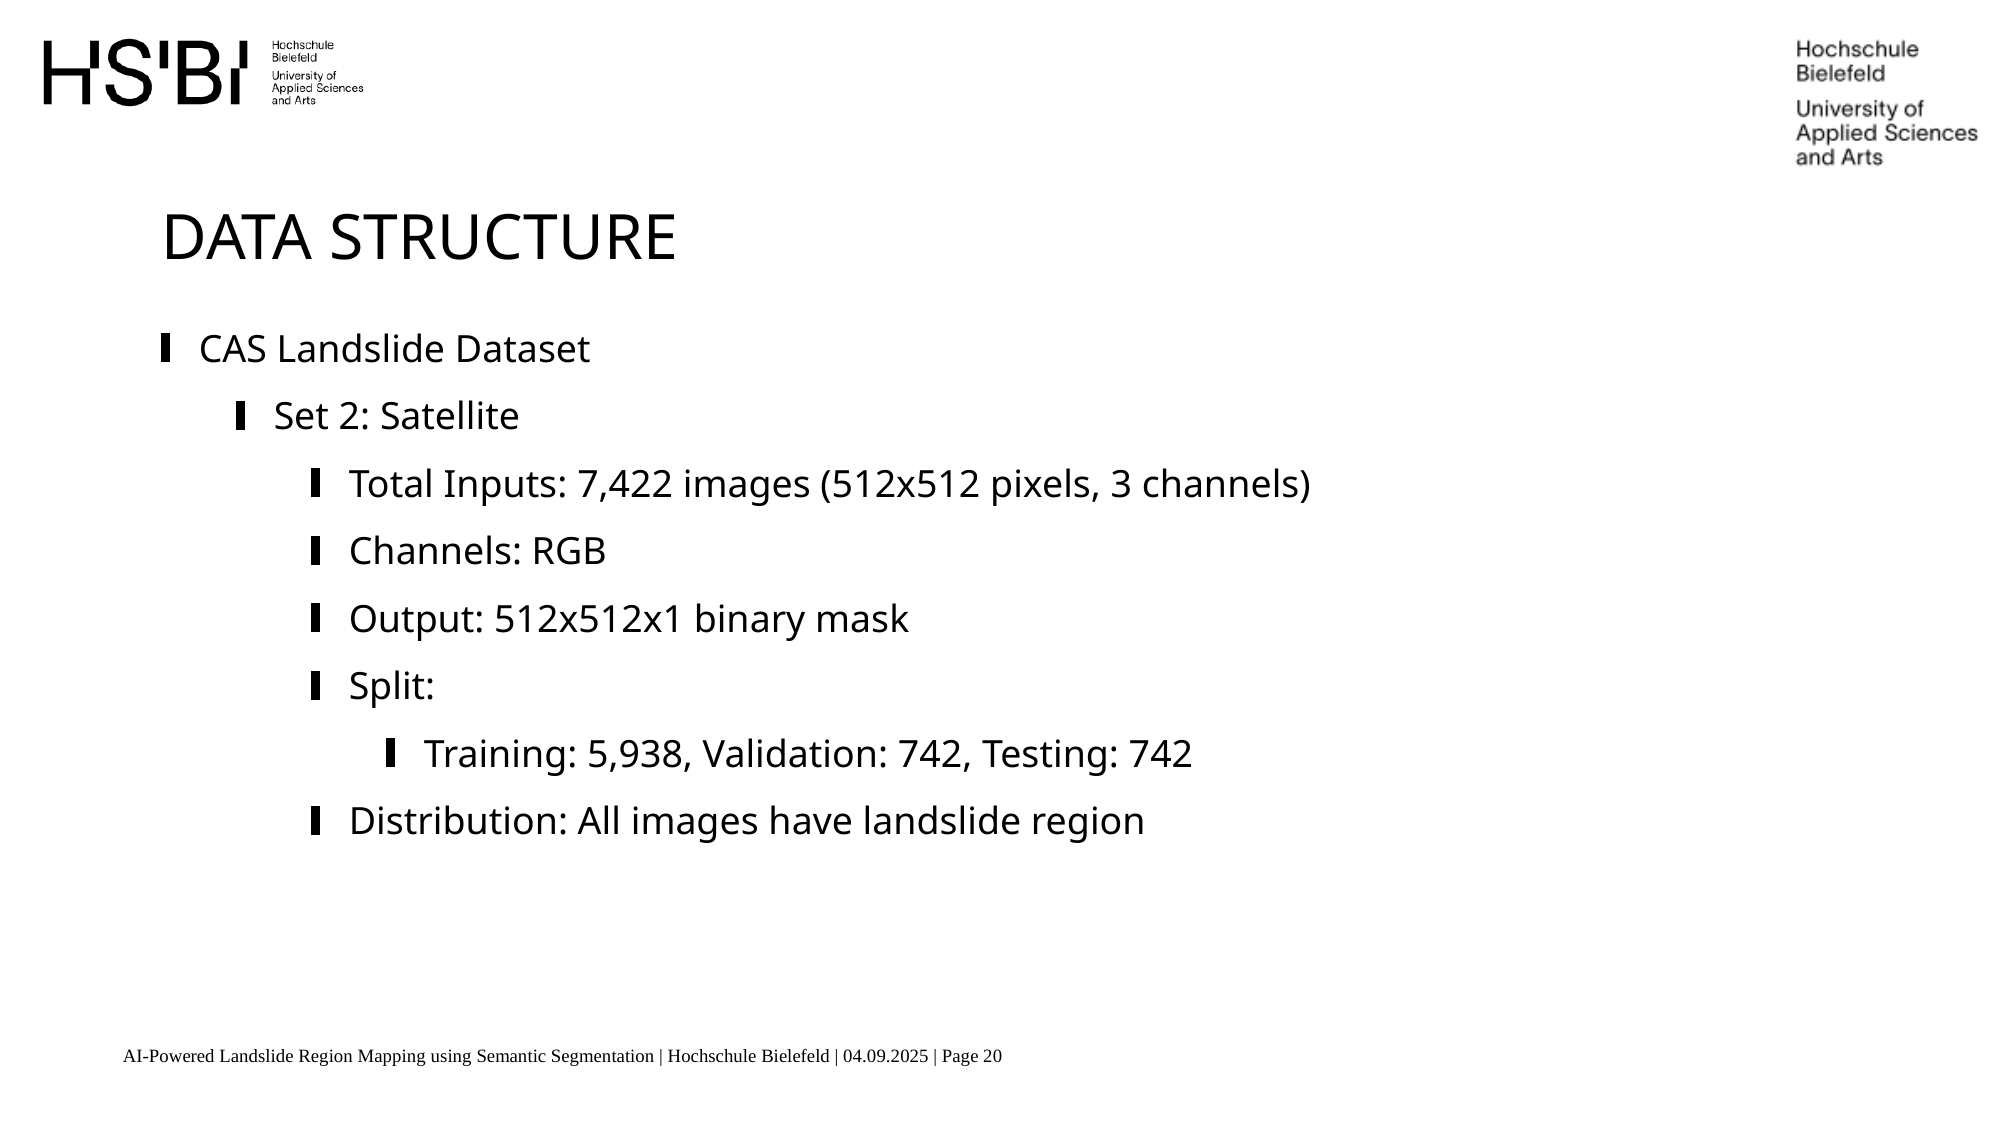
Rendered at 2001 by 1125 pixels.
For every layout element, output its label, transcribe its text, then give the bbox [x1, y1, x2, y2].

text_box CAS Landslide Dataset Set 2: Satellite Total Inputs: 7,422 images (512x512 pixels, 3 channels) Channels: RGB Output: 512x512x1 binary mask Split: Training: 5,938, Validation: 742, Testing: 742 Distribution: All images have landslide region [161, 302, 1797, 1029]
text_box AI-Powered Landslide Region Mapping using Semantic Segmentation | Hochschule Bielefeld | 04.09.2025 | Page 20 [108, 1036, 1108, 1074]
text_box Data structure [161, 205, 1797, 278]
